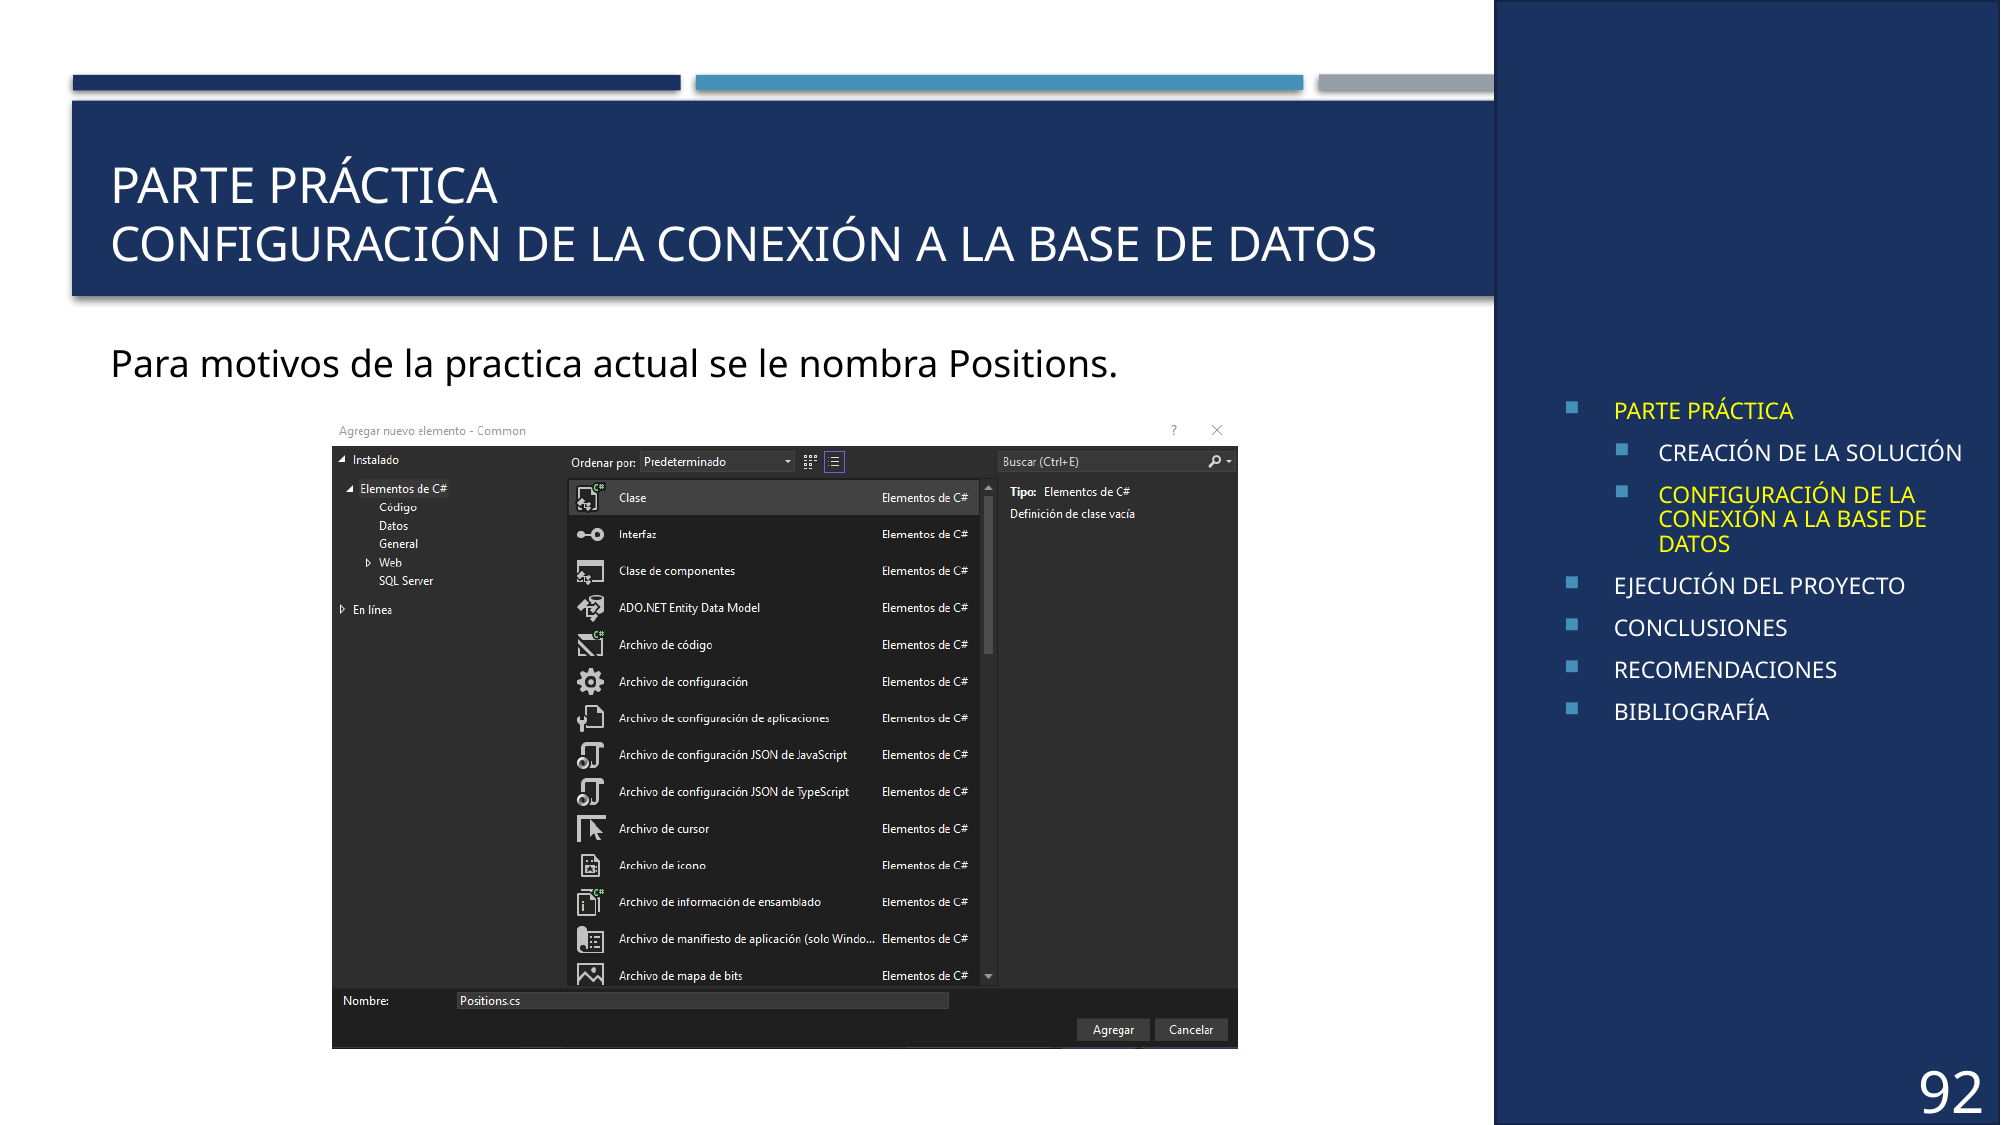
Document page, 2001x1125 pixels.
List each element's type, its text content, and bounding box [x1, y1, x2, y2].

title Parte práctica CONFIGURACIÓN DE LA CONEXIÓN A LA BASE DE DATOS [95, 112, 1494, 279]
picture [331, 416, 1239, 1050]
list Para motivos de la practica actual se le nombra Positions. [95, 301, 1475, 417]
slide_number 92 [1827, 1065, 2000, 1125]
text_box PARTE PRÁCTICA CREACIÓN DE LA SOLUCIÓN CONFIGURACIÓN DE LA CONEXIÓN A LA BASE DE DATOS EJECUCIÓN DEL PROYECTO CONCLUSIONES RECOMENDACIONES BIBLIOGRAFÍA [1494, 0, 2000, 1125]
